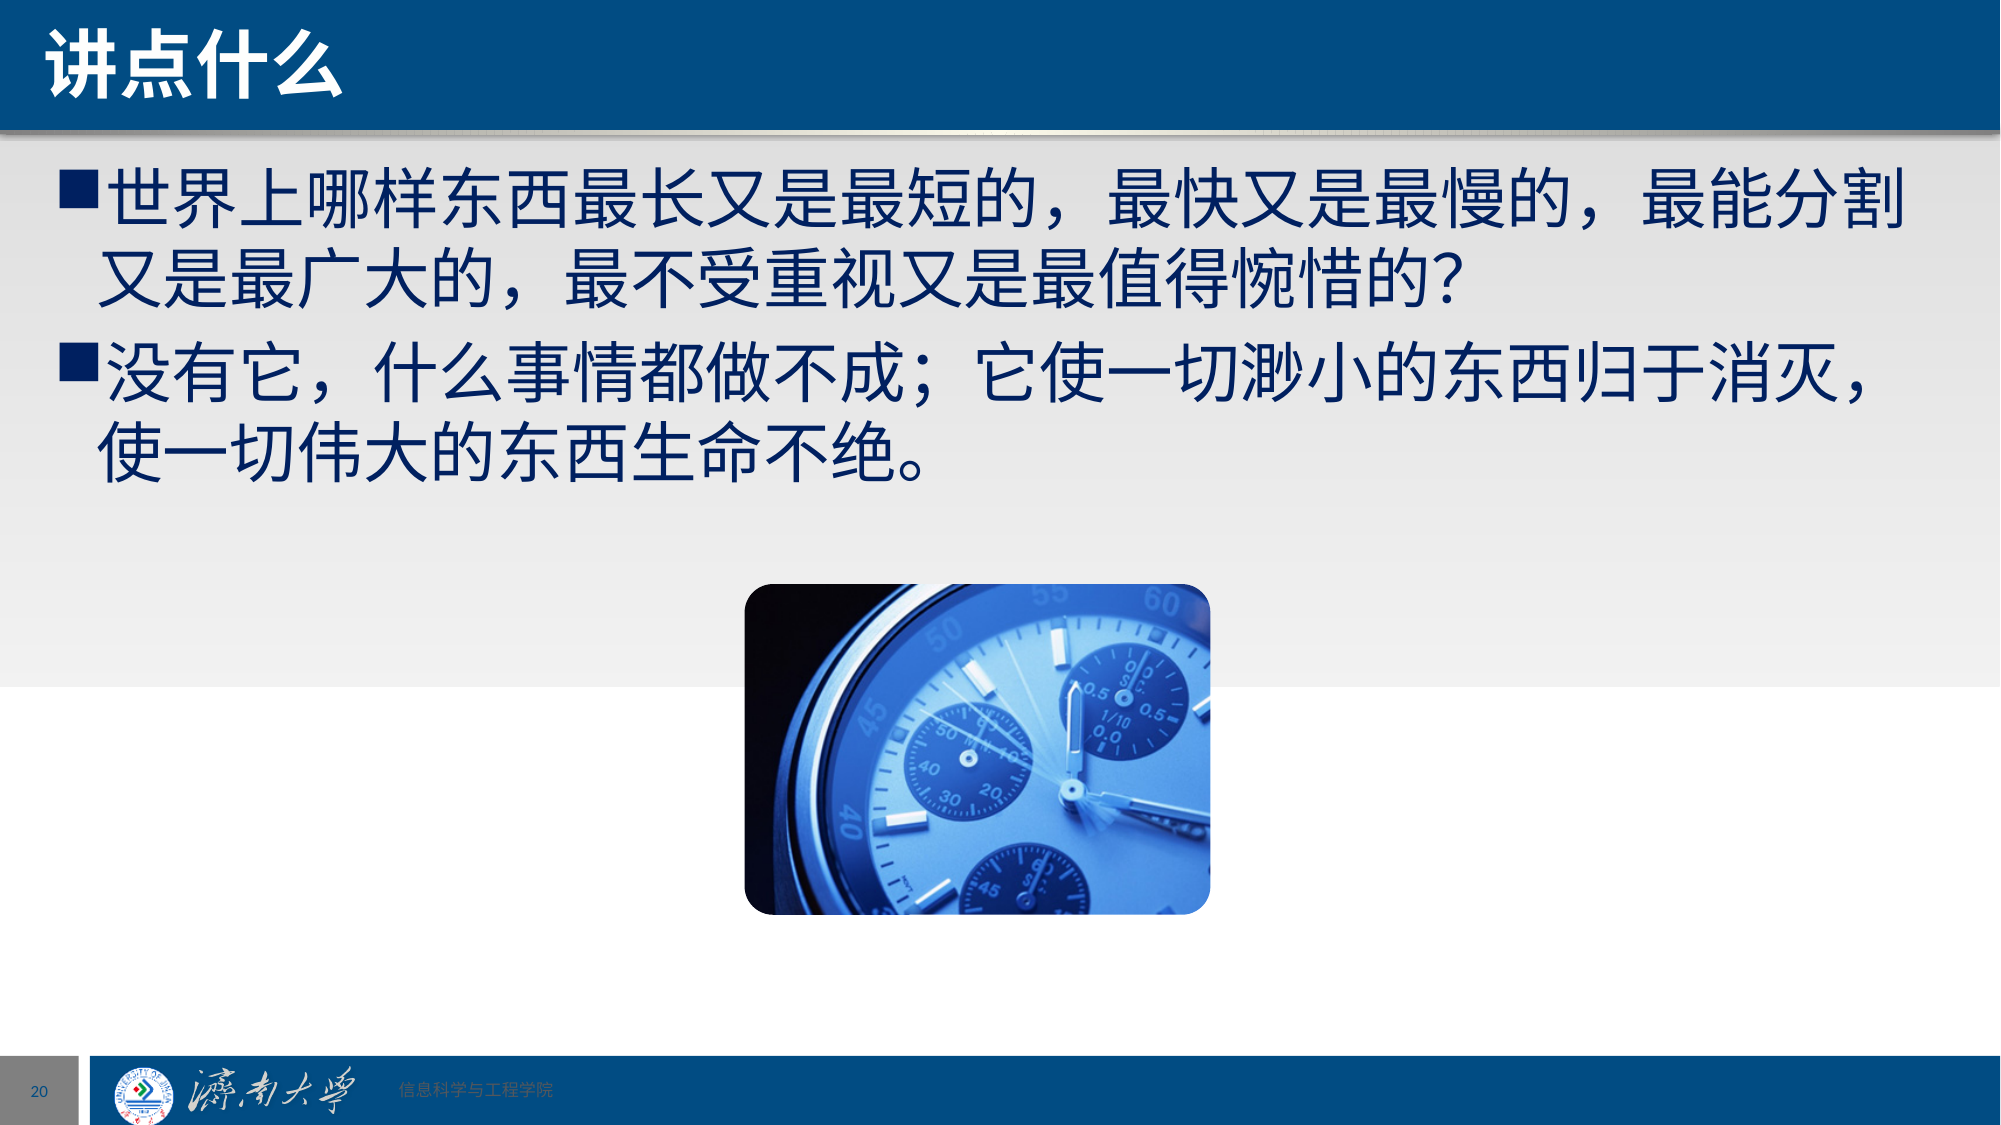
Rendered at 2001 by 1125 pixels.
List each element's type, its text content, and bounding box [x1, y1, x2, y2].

picture [744, 583, 1211, 915]
title 讲点什么 [0, 0, 2000, 130]
picture [114, 1067, 174, 1125]
list 世界上哪样东西最长又是最短的，最快又是最慢的，最能分割又是最广大的，最不受重视又是最值得惋惜的？ 没有它，什么事情都做不成；它使一切渺小的东西归于消灭，使一切伟大的东西生命不绝。 [39, 149, 1979, 1055]
